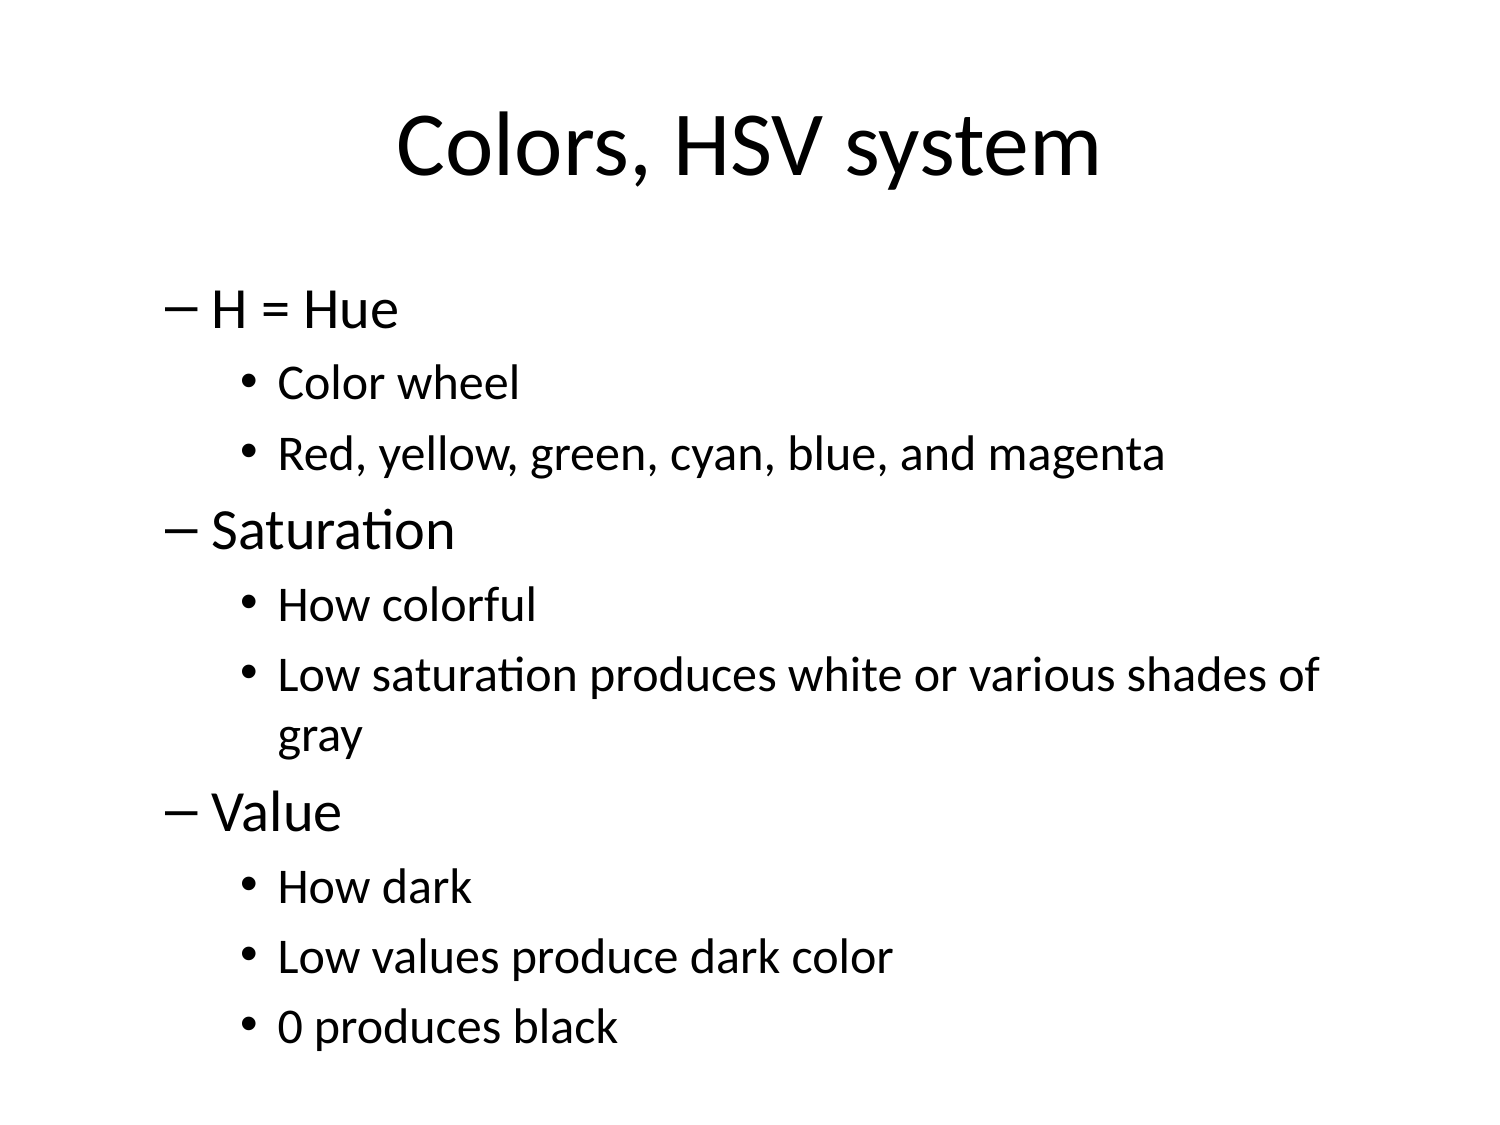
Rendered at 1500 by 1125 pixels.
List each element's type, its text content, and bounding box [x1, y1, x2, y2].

title Colors, HSV system [75, 45, 1425, 233]
list H = Hue Color wheel Red, yellow, green, cyan, blue, and magenta Saturation How colorful Low saturation produces white or various shades of gray Value How dark Low values produce dark color 0 produces black [75, 262, 1425, 1005]
